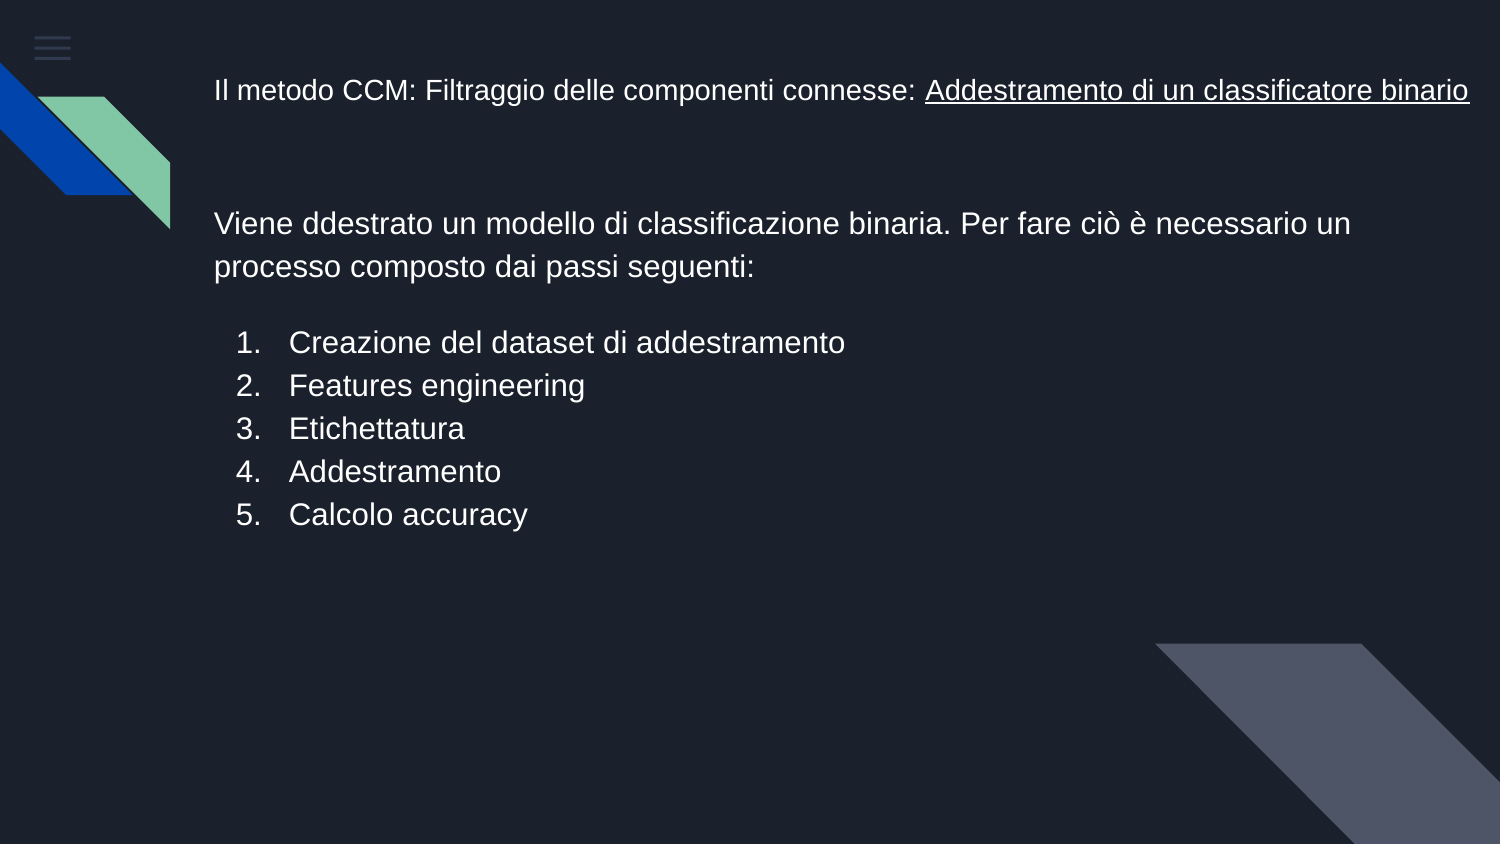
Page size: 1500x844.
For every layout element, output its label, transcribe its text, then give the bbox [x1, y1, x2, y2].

title Il metodo CCM: Filtraggio delle componenti connesse: Addestramento di un classificatore binario [198, 56, 1487, 117]
text_box [1154, 643, 1500, 844]
list Viene ddestrato un modello di classificazione binaria. Per fare ciò è necessario un processo composto dai passi seguenti: Creazione del dataset di addestramento Features engineering Etichettatura Addestramento Calcolo accuracy [198, 182, 1487, 569]
